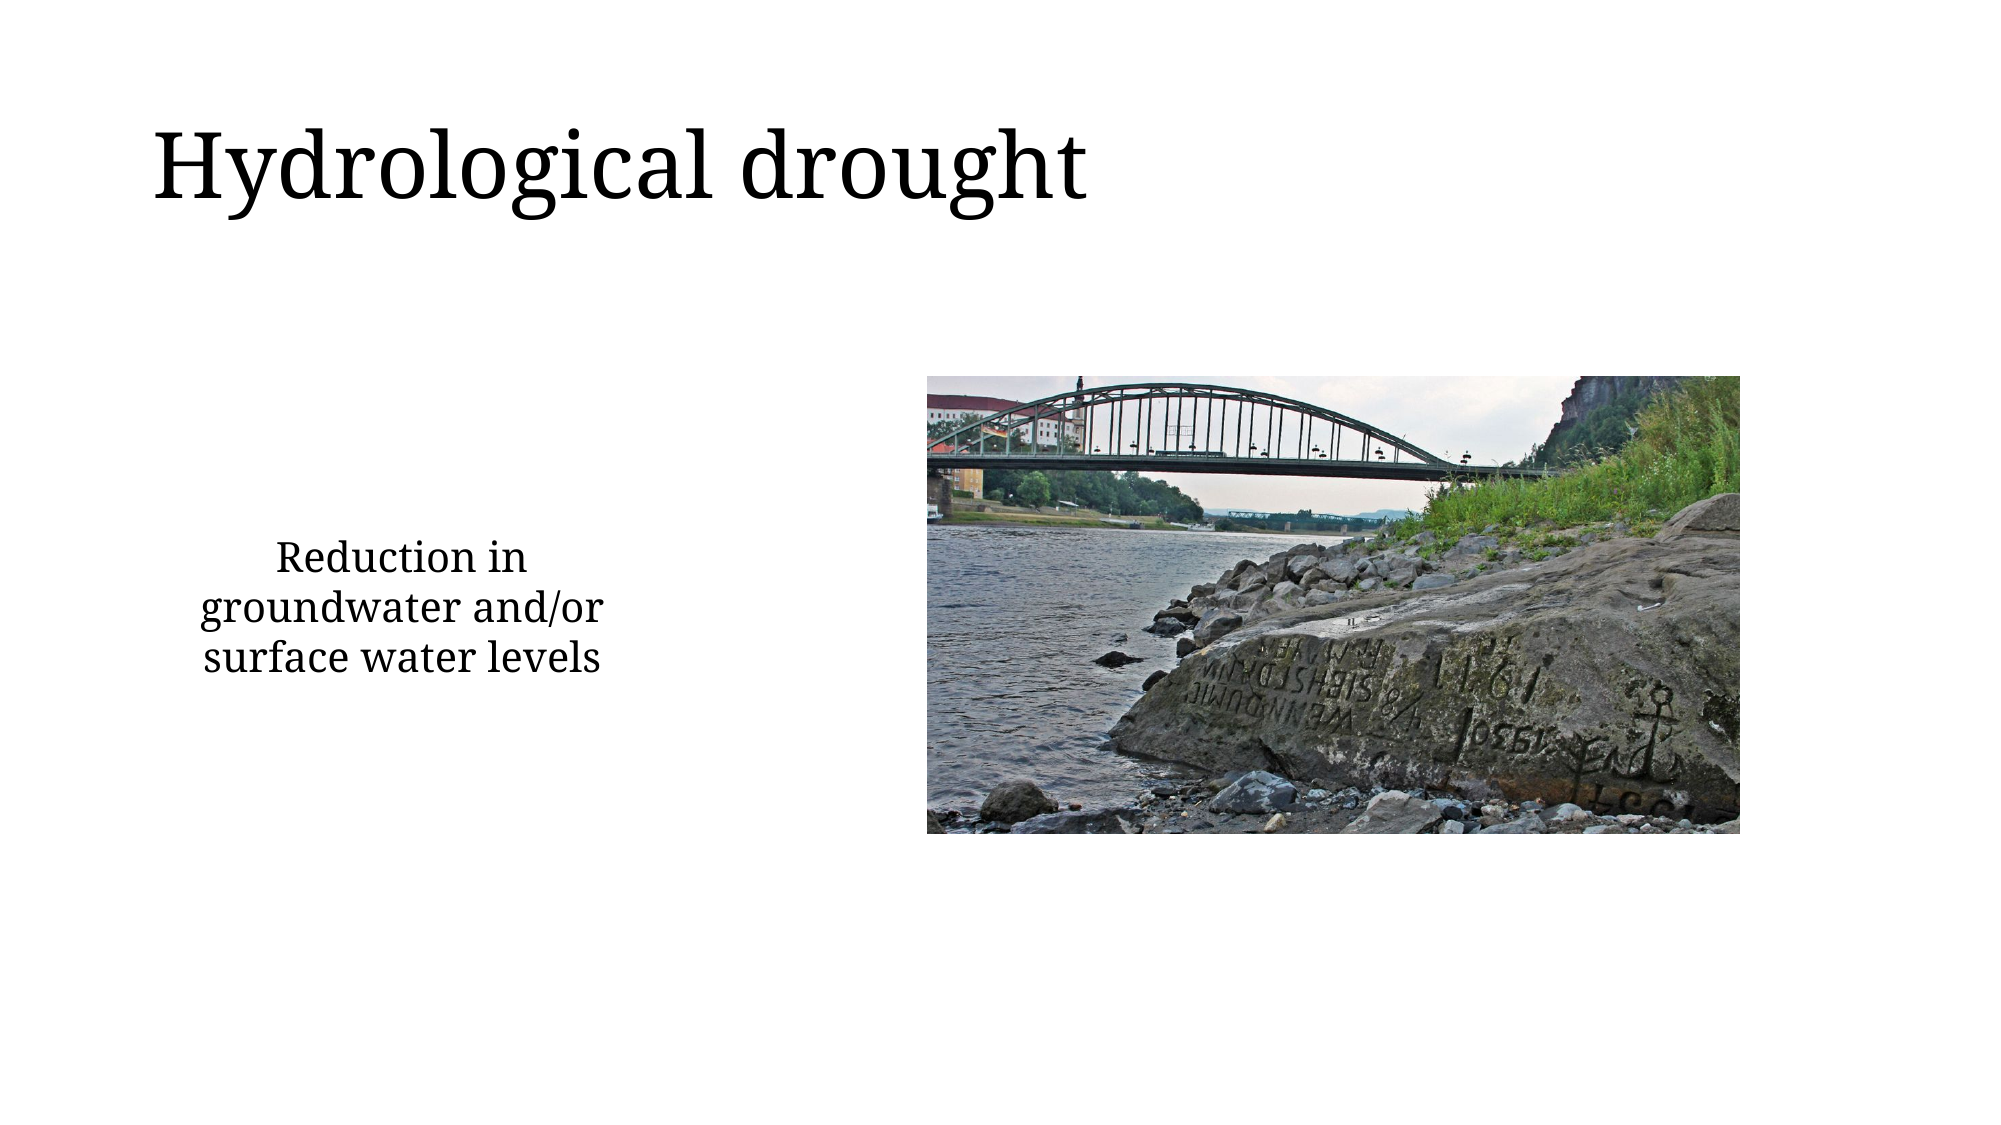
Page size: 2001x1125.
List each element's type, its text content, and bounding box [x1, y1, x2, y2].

text_box Reduction in groundwater and/or surface water levels [137, 522, 667, 688]
picture [927, 376, 1740, 834]
title Hydrological drought [137, 59, 1863, 278]
